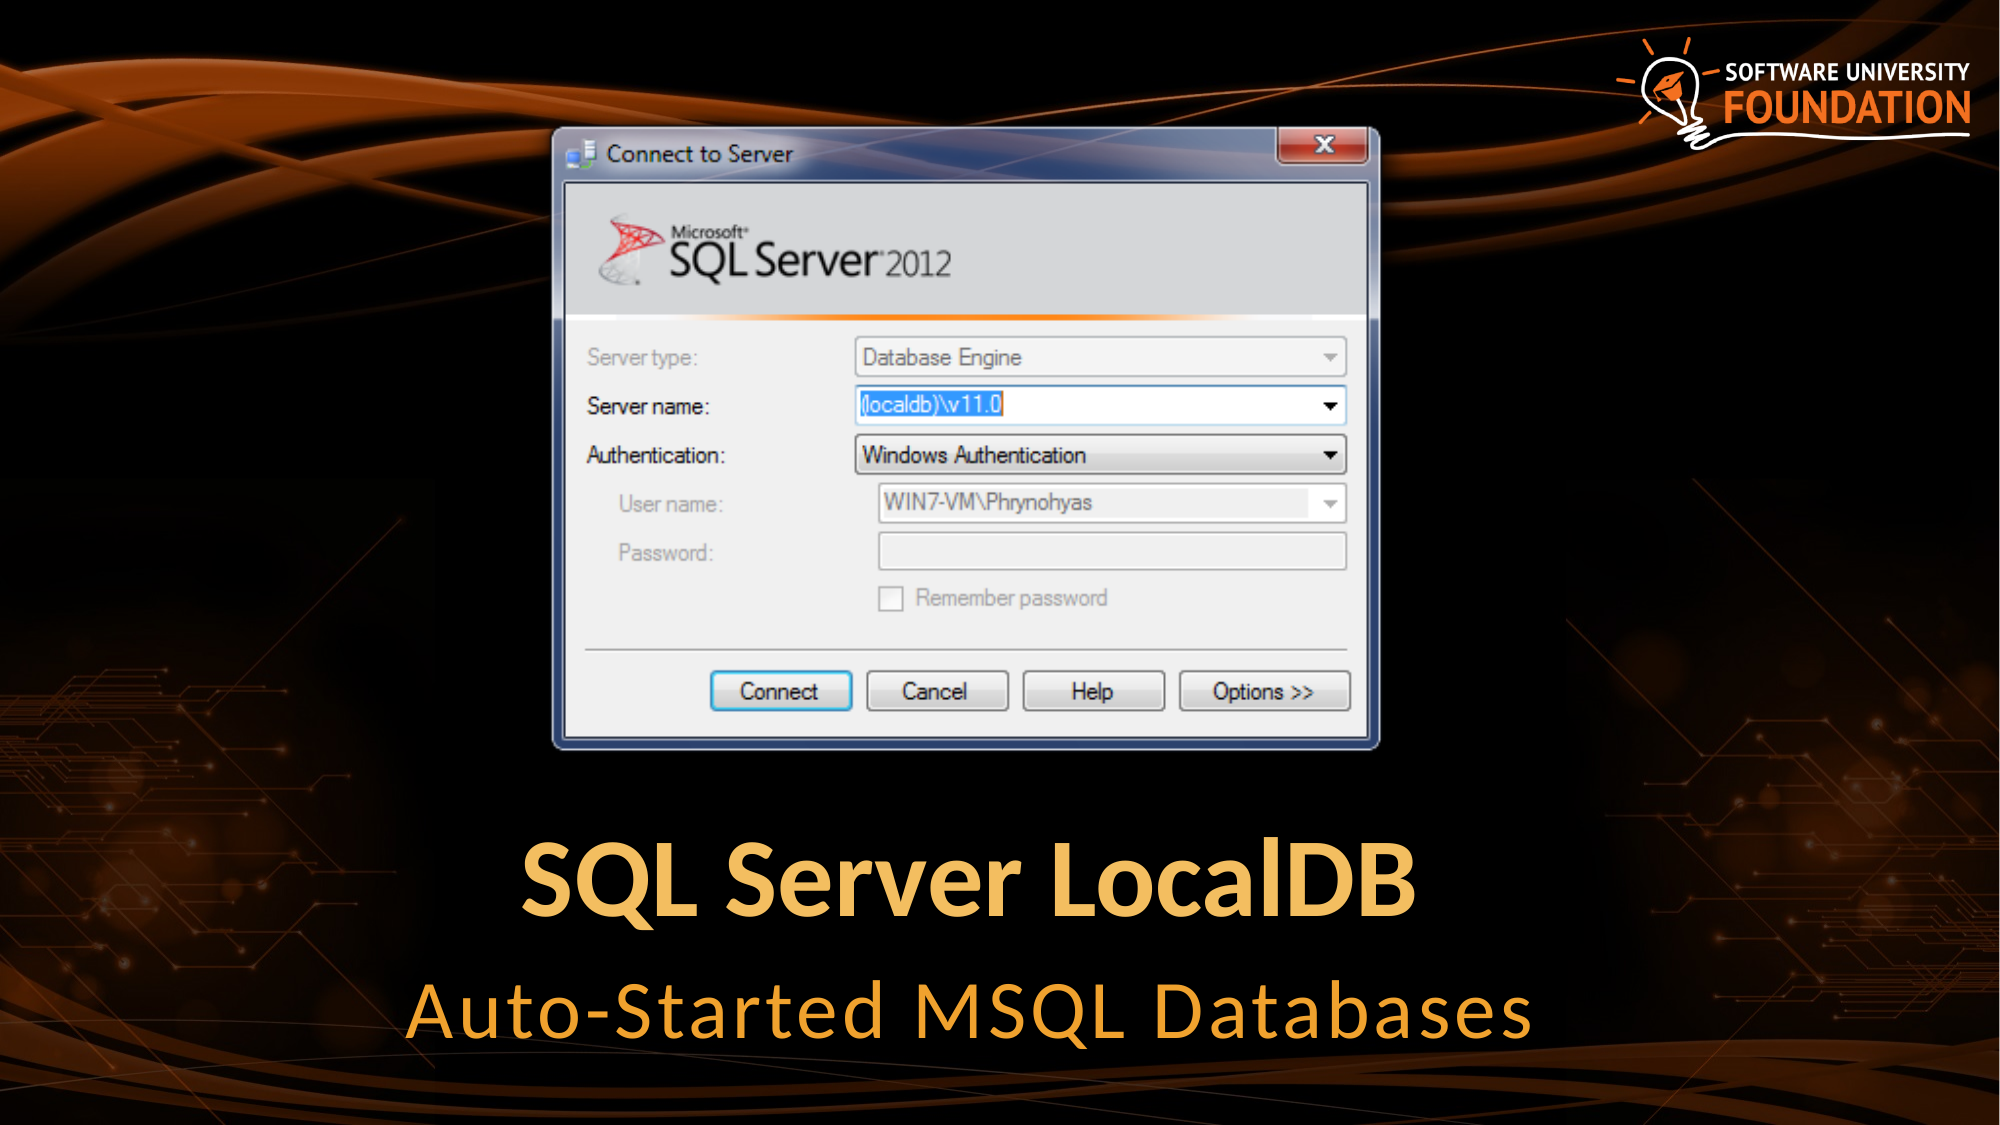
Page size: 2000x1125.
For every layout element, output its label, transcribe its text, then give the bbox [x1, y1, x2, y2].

list Auto-Started MSQL Databases [128, 944, 1813, 1062]
picture [0, 0, 2000, 1125]
title SQL Server LocalDB [128, 812, 1813, 944]
